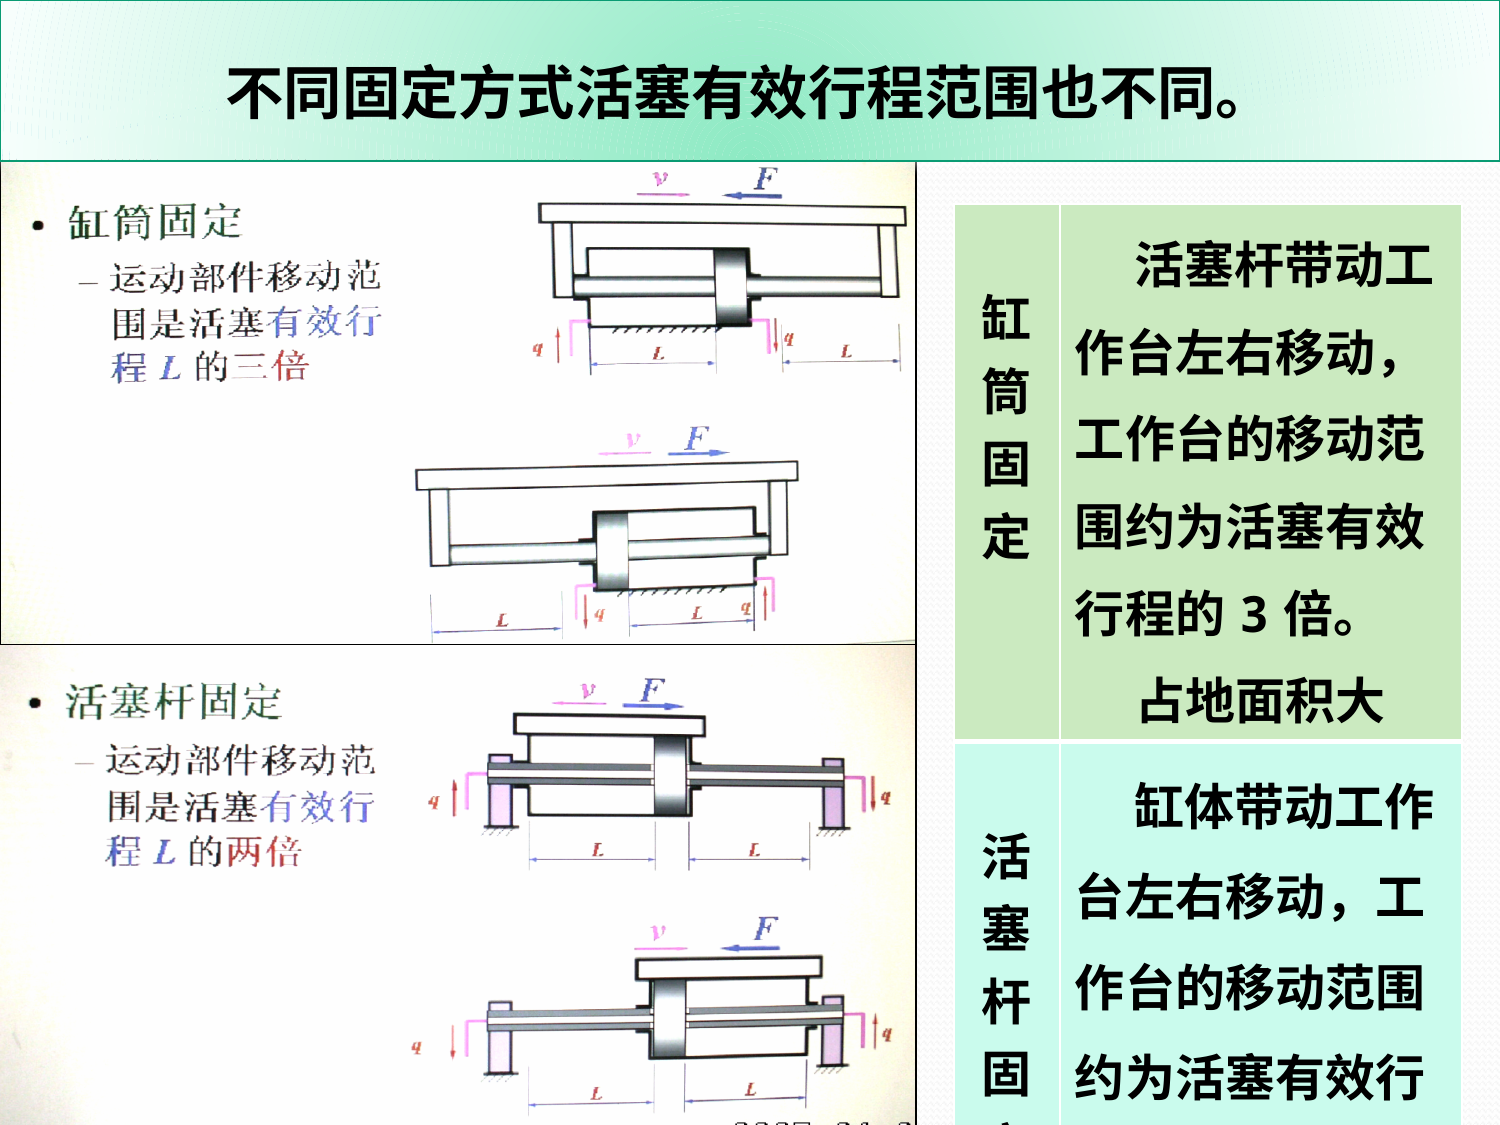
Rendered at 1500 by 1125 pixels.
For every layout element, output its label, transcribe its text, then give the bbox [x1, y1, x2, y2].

picture [0, 160, 916, 1125]
table_header 缸 筒 固 定 [955, 205, 1059, 739]
table_header 活塞杆带动工作台左右移动，工作台的移动范围约为活塞有效行程的3倍。 占地面积大 [1061, 205, 1461, 739]
table_cell 活 塞 杆 固 定 [955, 744, 1059, 1125]
table_cell 缸体带动工作台左右移动，工作台的移动范围约为活塞有效行程的2倍。 占地面积小 [1061, 744, 1461, 1125]
text_box 不同固定方式活塞有效行程范围也不同。 [0, 0, 1500, 162]
